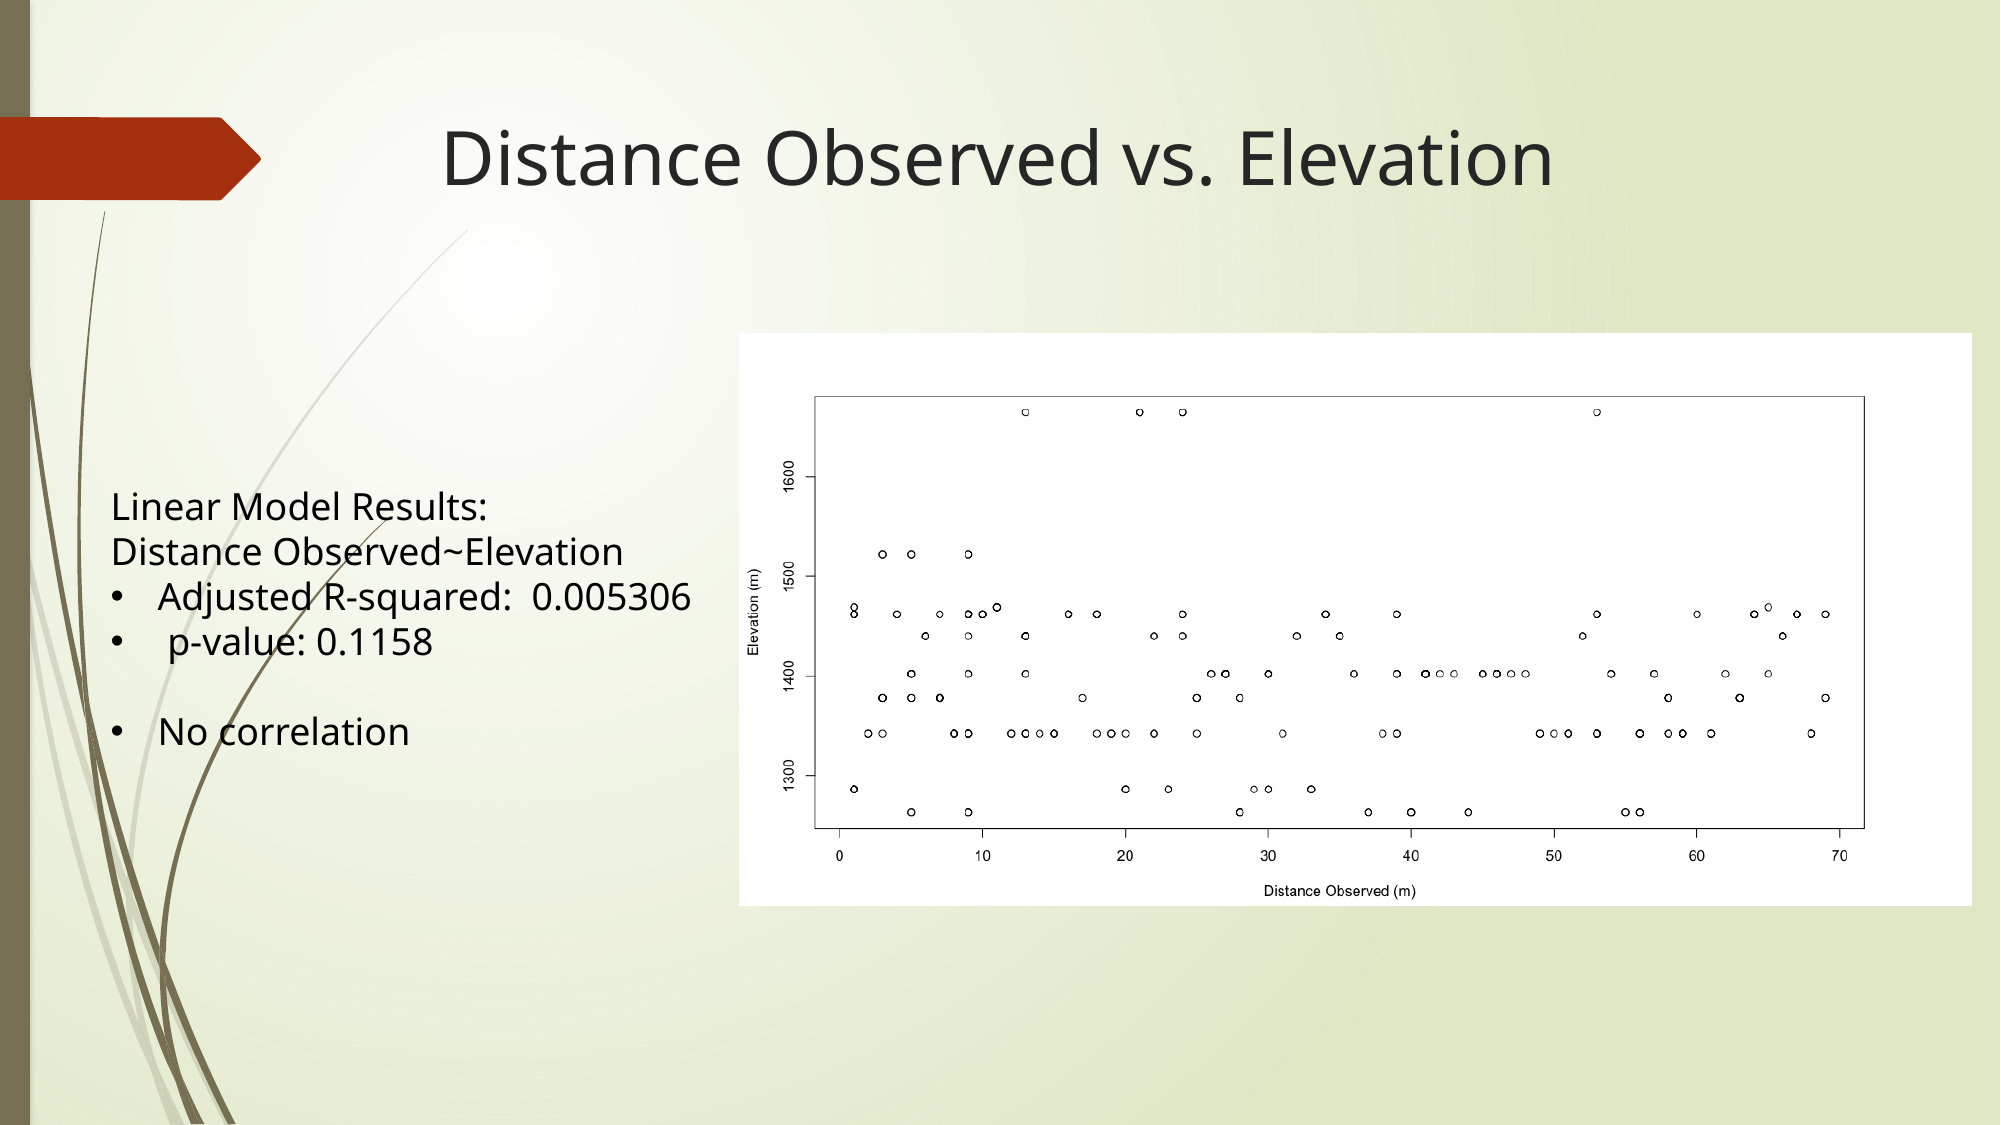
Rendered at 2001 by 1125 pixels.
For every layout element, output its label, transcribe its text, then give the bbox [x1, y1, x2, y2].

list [739, 332, 1972, 906]
title Distance Observed vs. Elevation [425, 102, 1888, 313]
text_box Linear Model Results: Distance Observed~Elevation Adjusted R-squared: 0.005306 p-value: 0.1158 No correlation [95, 475, 734, 761]
